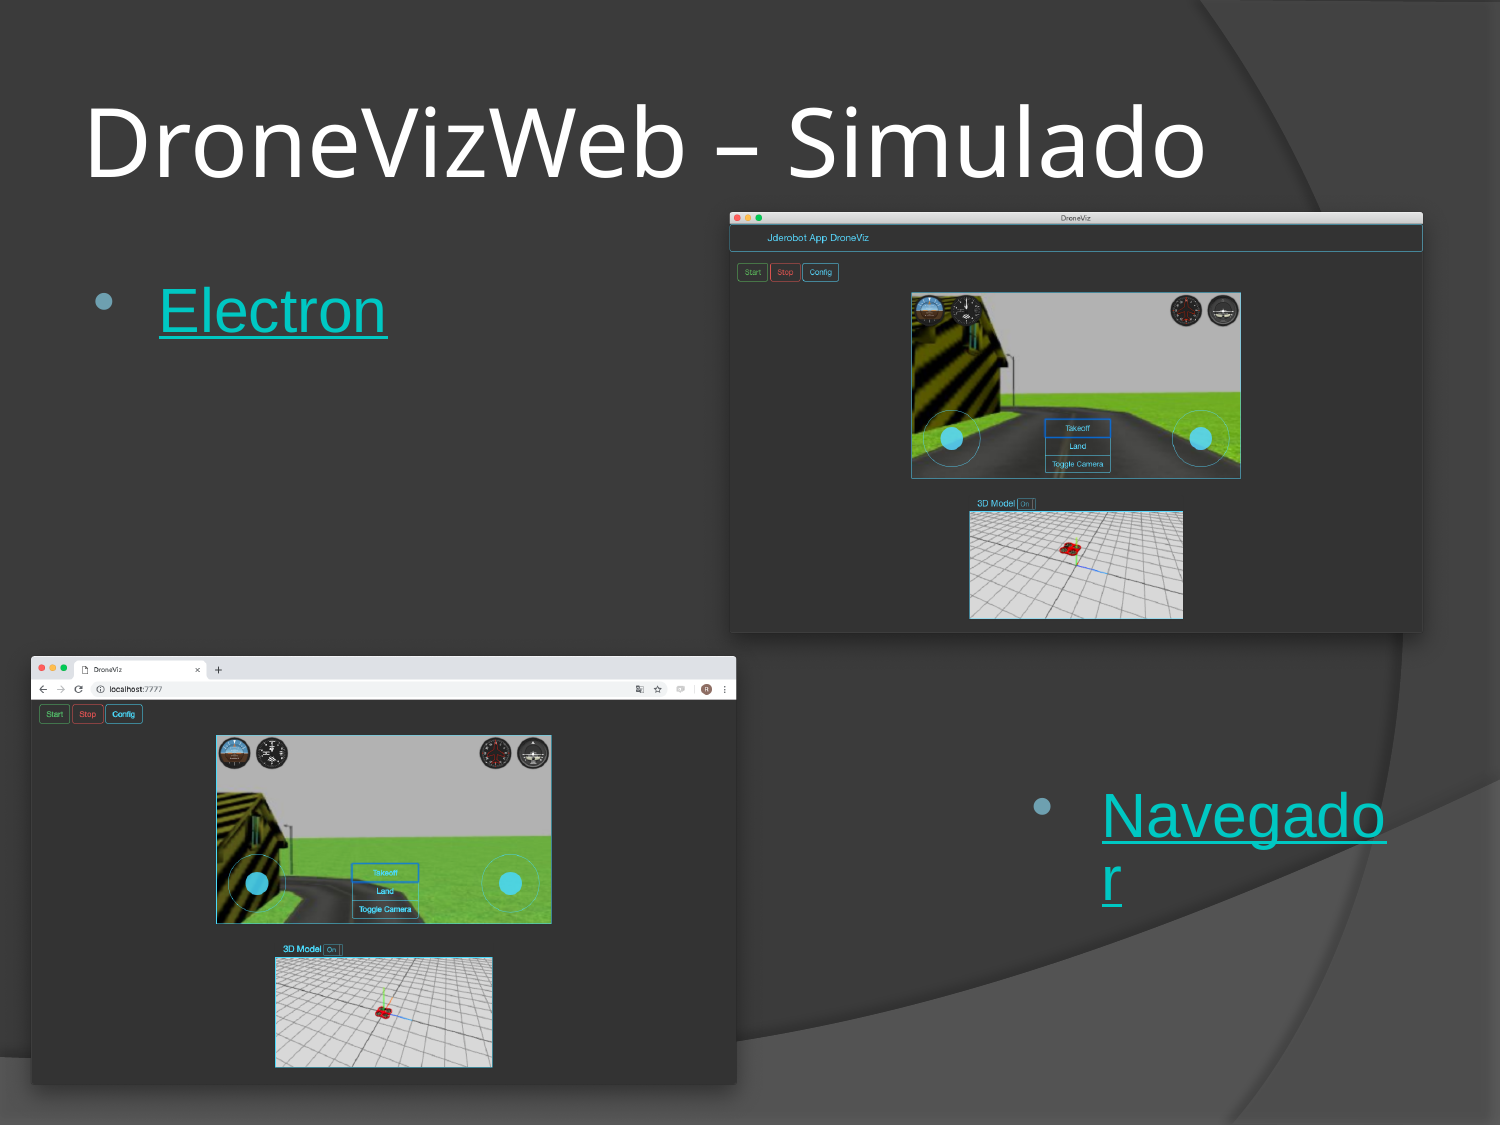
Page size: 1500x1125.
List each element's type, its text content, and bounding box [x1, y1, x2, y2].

picture [0, 634, 768, 1125]
title DroneVizWeb – Simulado [75, 45, 1300, 233]
text_box Navegador [1012, 767, 1404, 897]
list Electron [75, 262, 406, 392]
picture [699, 191, 1453, 673]
